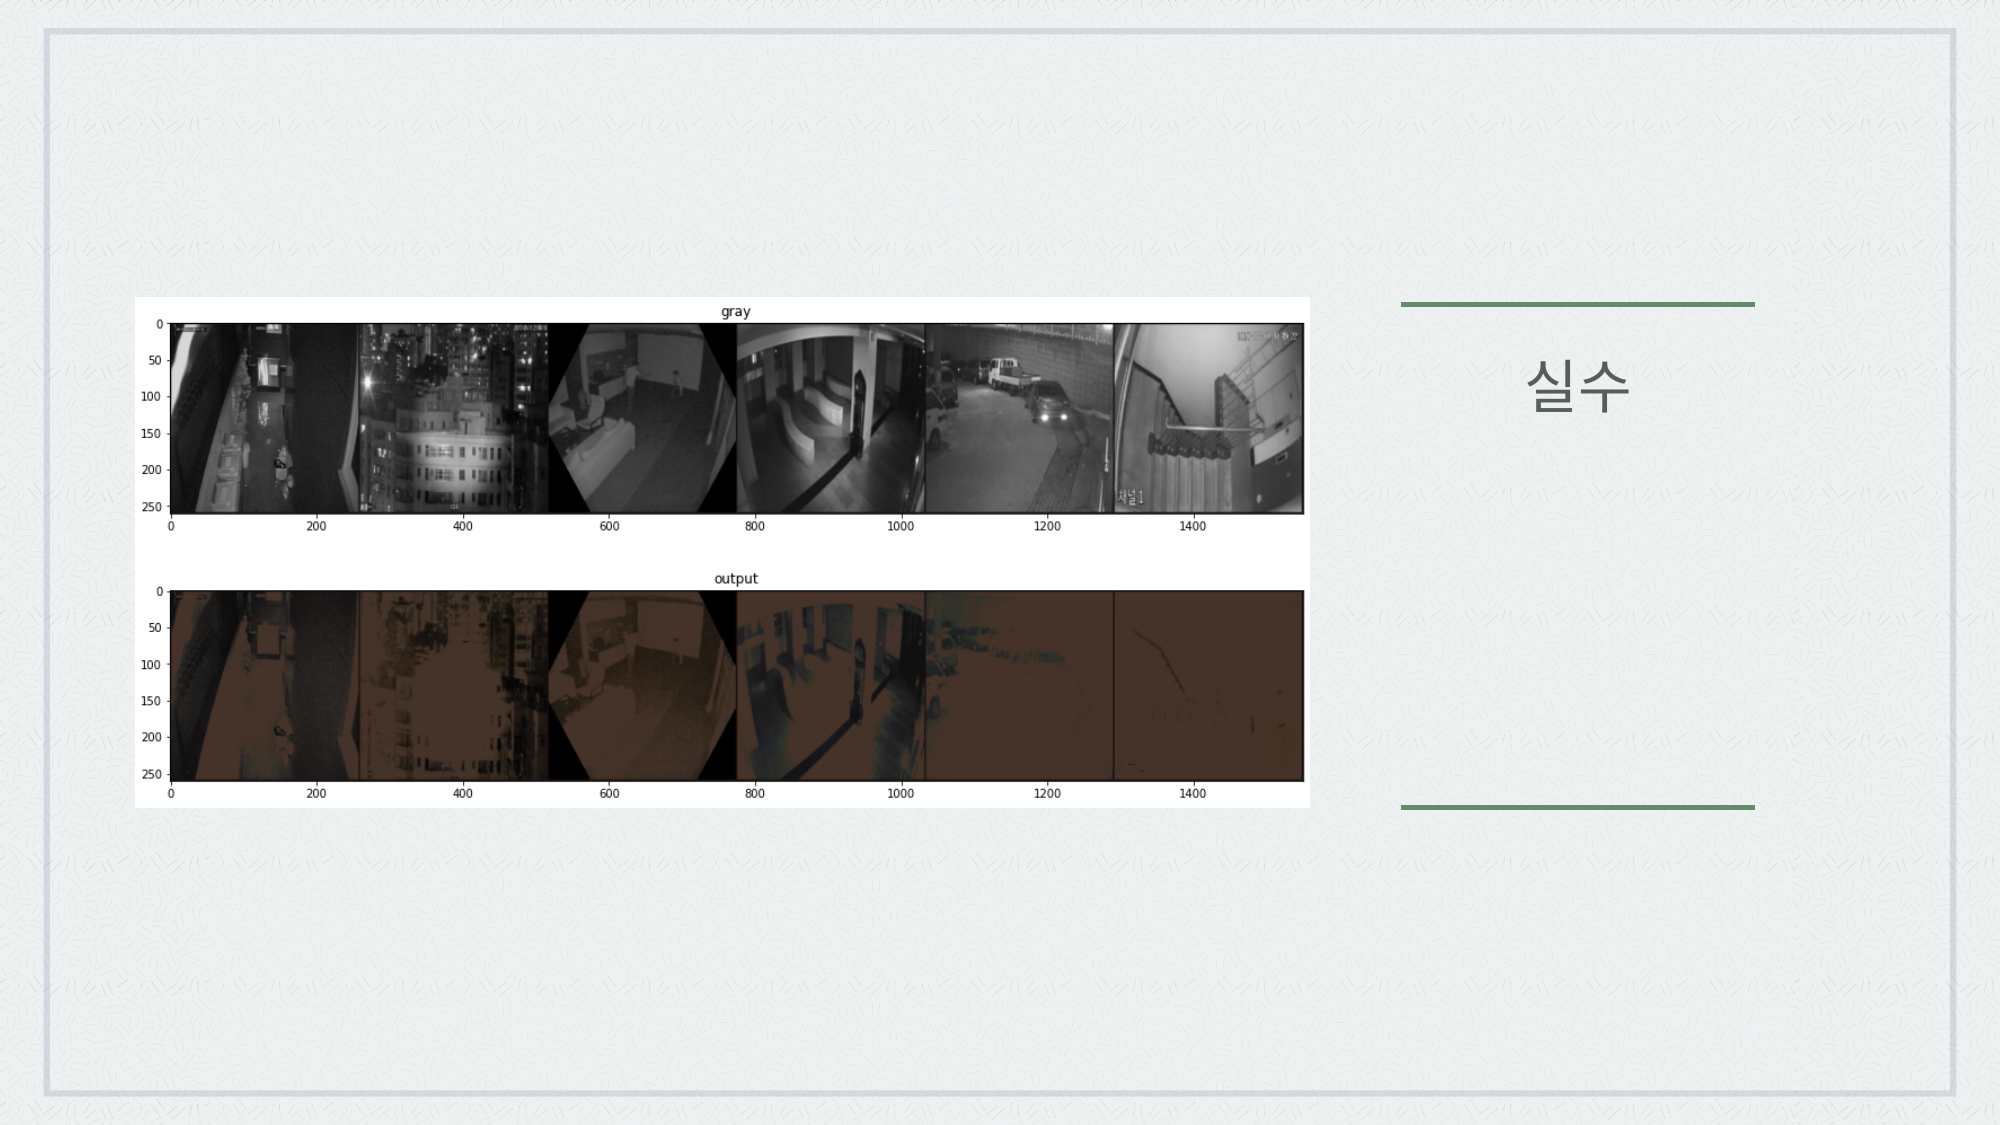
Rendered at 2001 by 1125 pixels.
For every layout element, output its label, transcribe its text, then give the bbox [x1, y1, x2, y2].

text_box 실수 [1340, 342, 1815, 428]
picture [0, 0, 2000, 1125]
